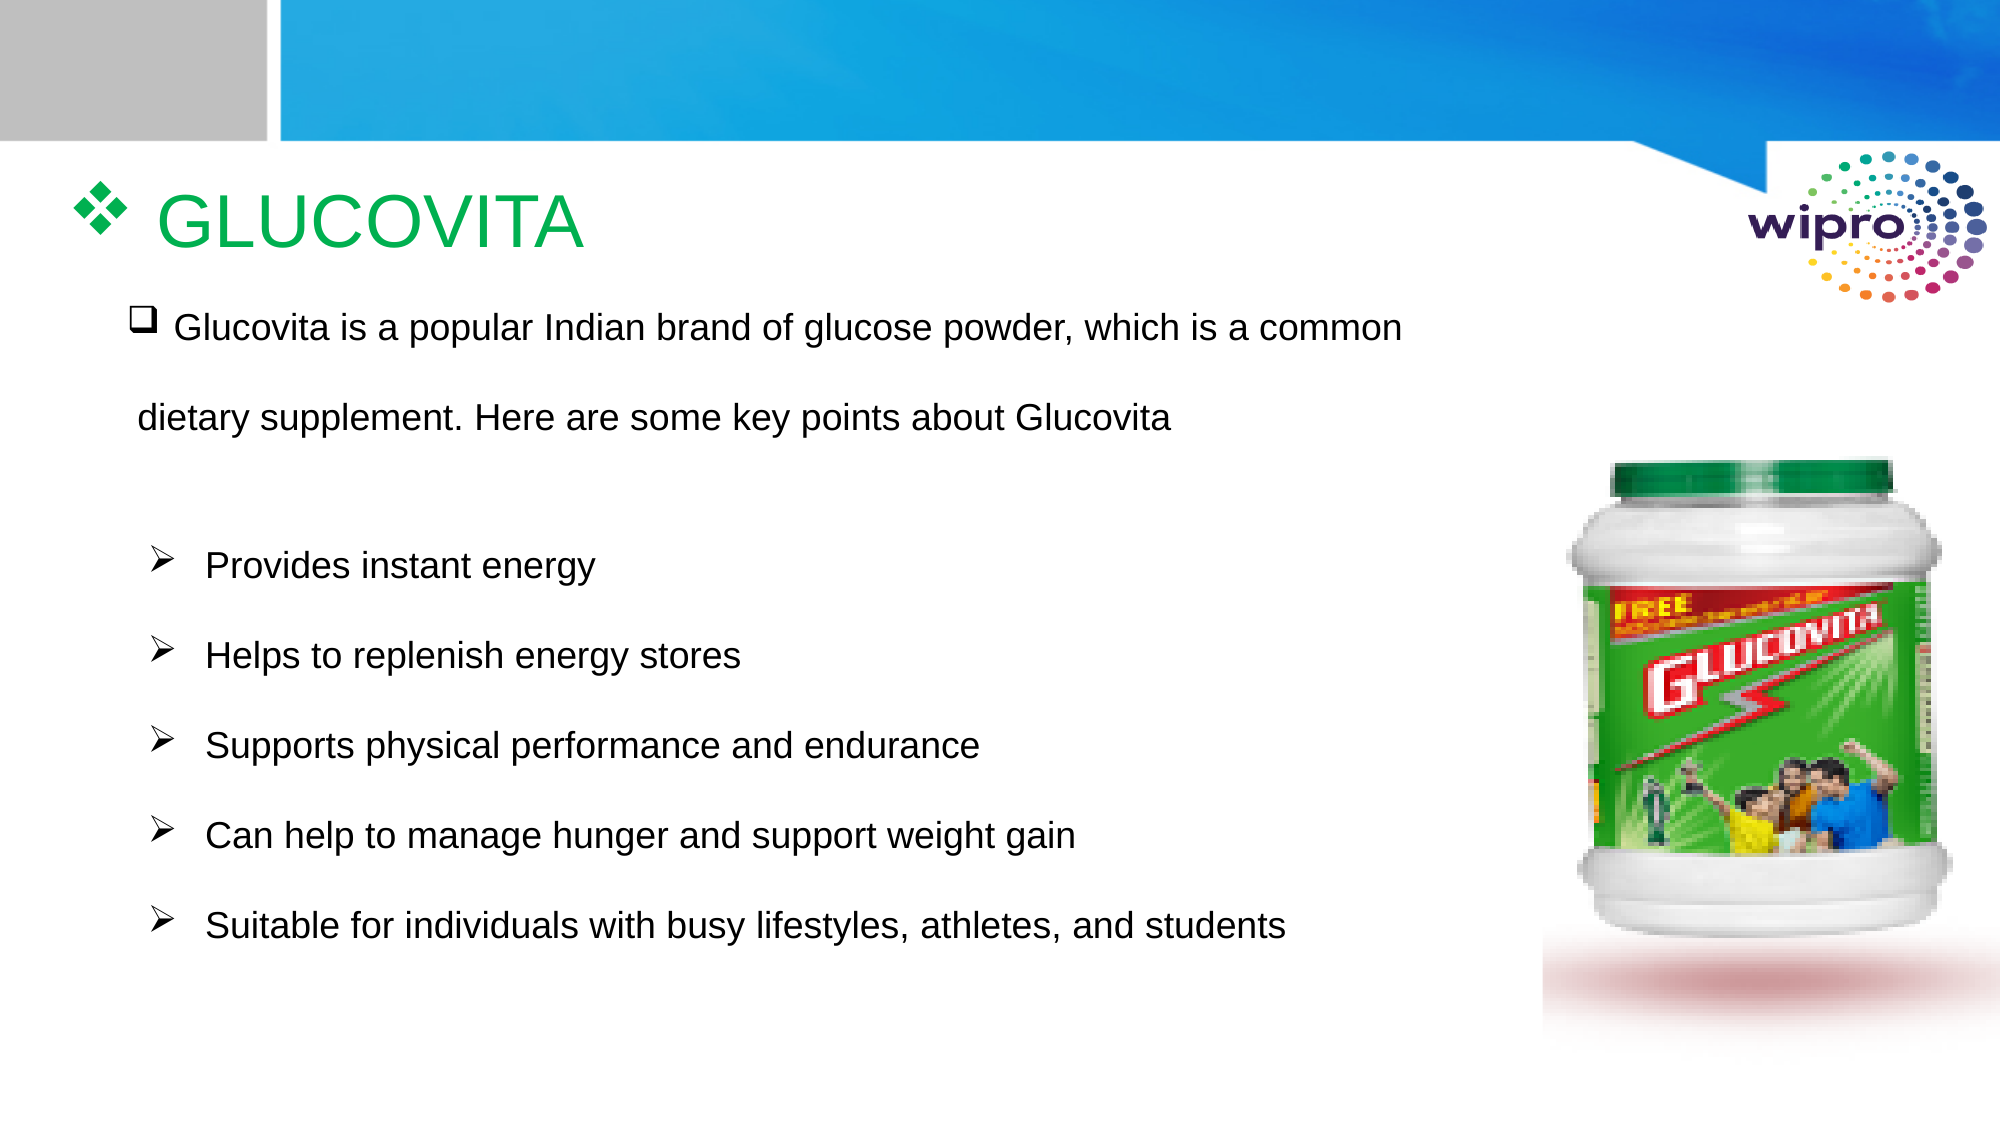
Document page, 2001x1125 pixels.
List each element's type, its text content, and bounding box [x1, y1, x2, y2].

text_box Provides instant energy Helps to replenish energy stores Supports physical performance and endurance Can help to manage hunger and support weight gain Suitable for individuals with busy lifestyles, athletes, and students [133, 533, 1500, 932]
text_box Glucovita is a popular Indian brand of glucose powder, which is a common dietary supplement. Here are some key points about Glucovita [112, 295, 1500, 593]
text_box GLUCOVITA [52, 165, 759, 271]
picture [0, 0, 2001, 1125]
